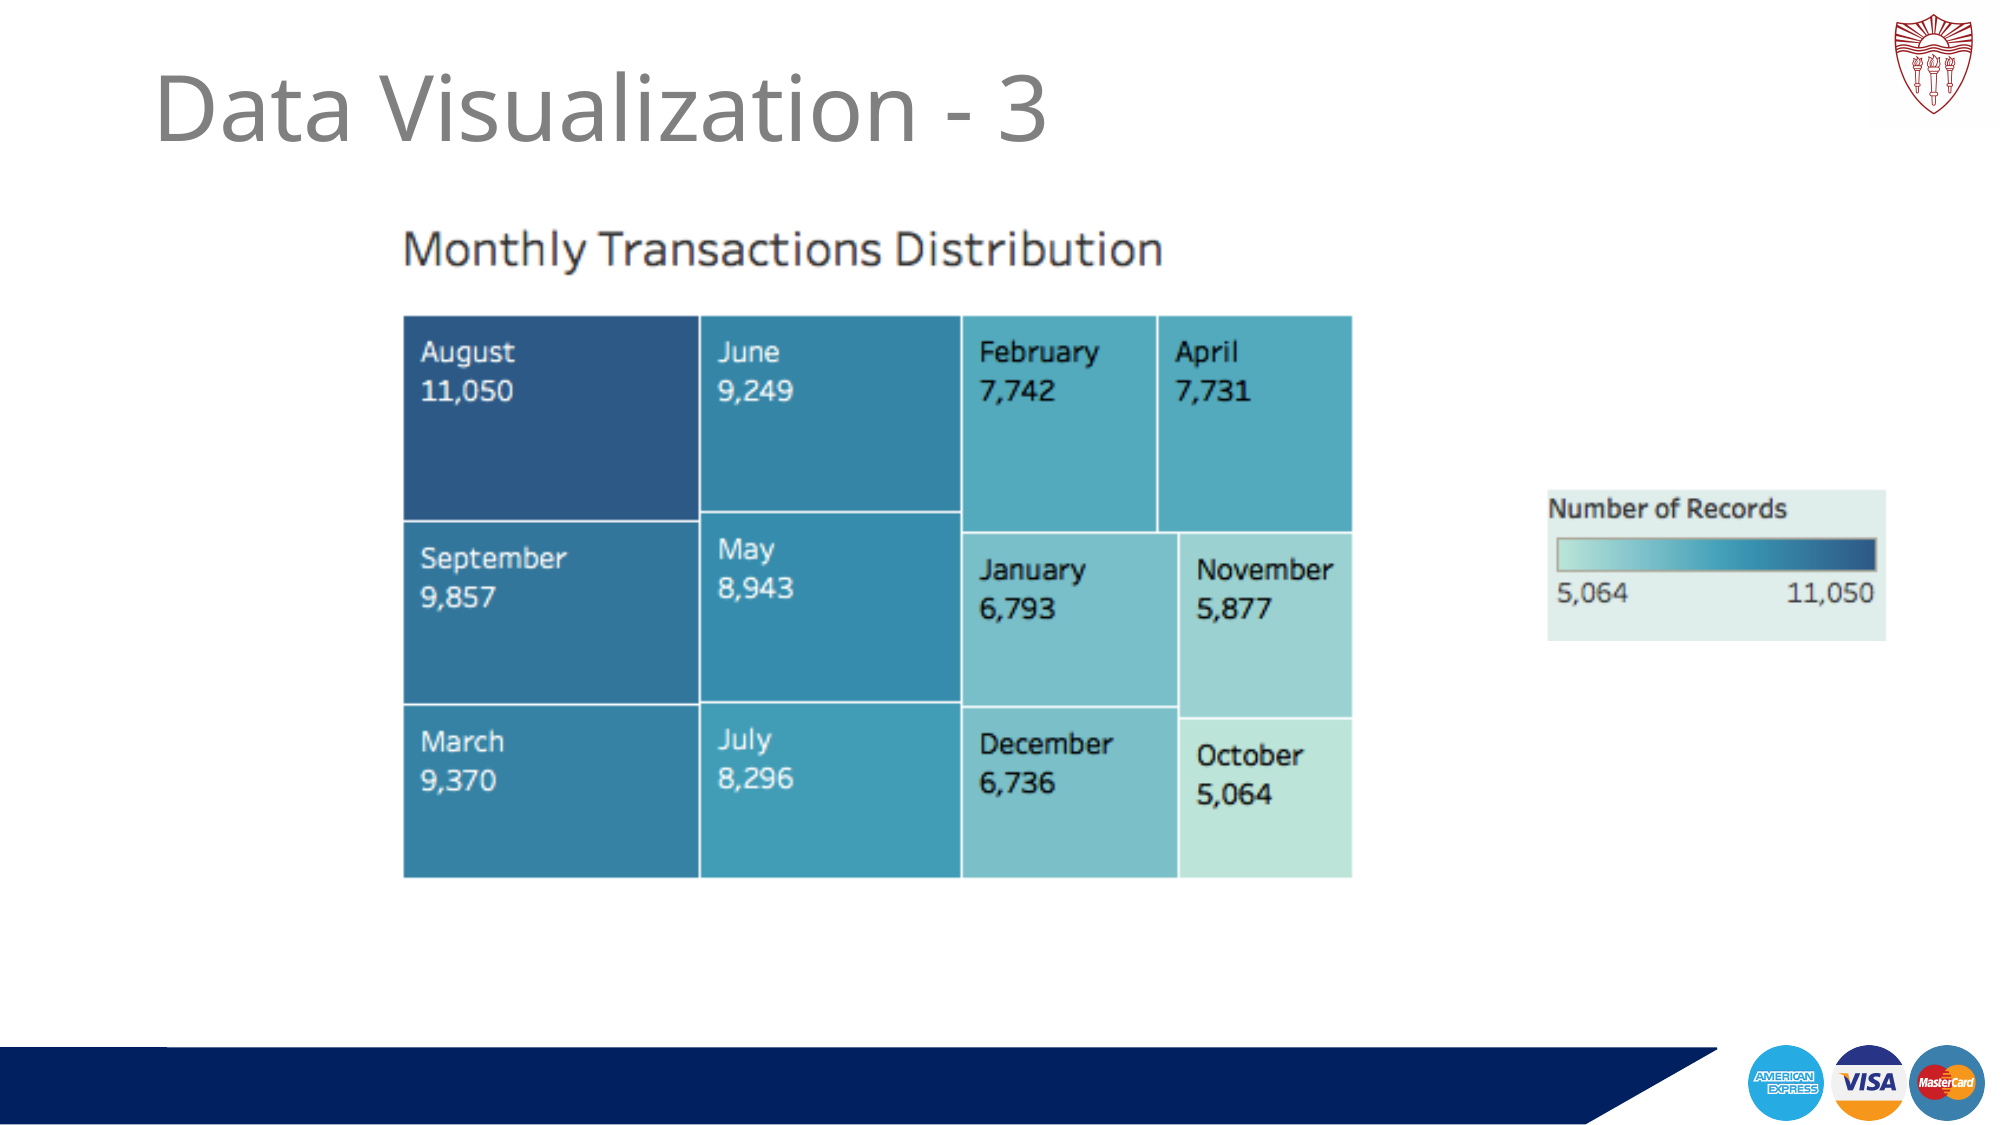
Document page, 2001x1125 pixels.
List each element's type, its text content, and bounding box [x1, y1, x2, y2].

title Data Visualization - 3 [137, 35, 1863, 188]
picture [370, 217, 1399, 908]
picture [1831, 1045, 1907, 1121]
picture [1530, 484, 1914, 641]
picture [1909, 1045, 1985, 1121]
picture [1869, 0, 1999, 129]
picture [1748, 1045, 1824, 1121]
